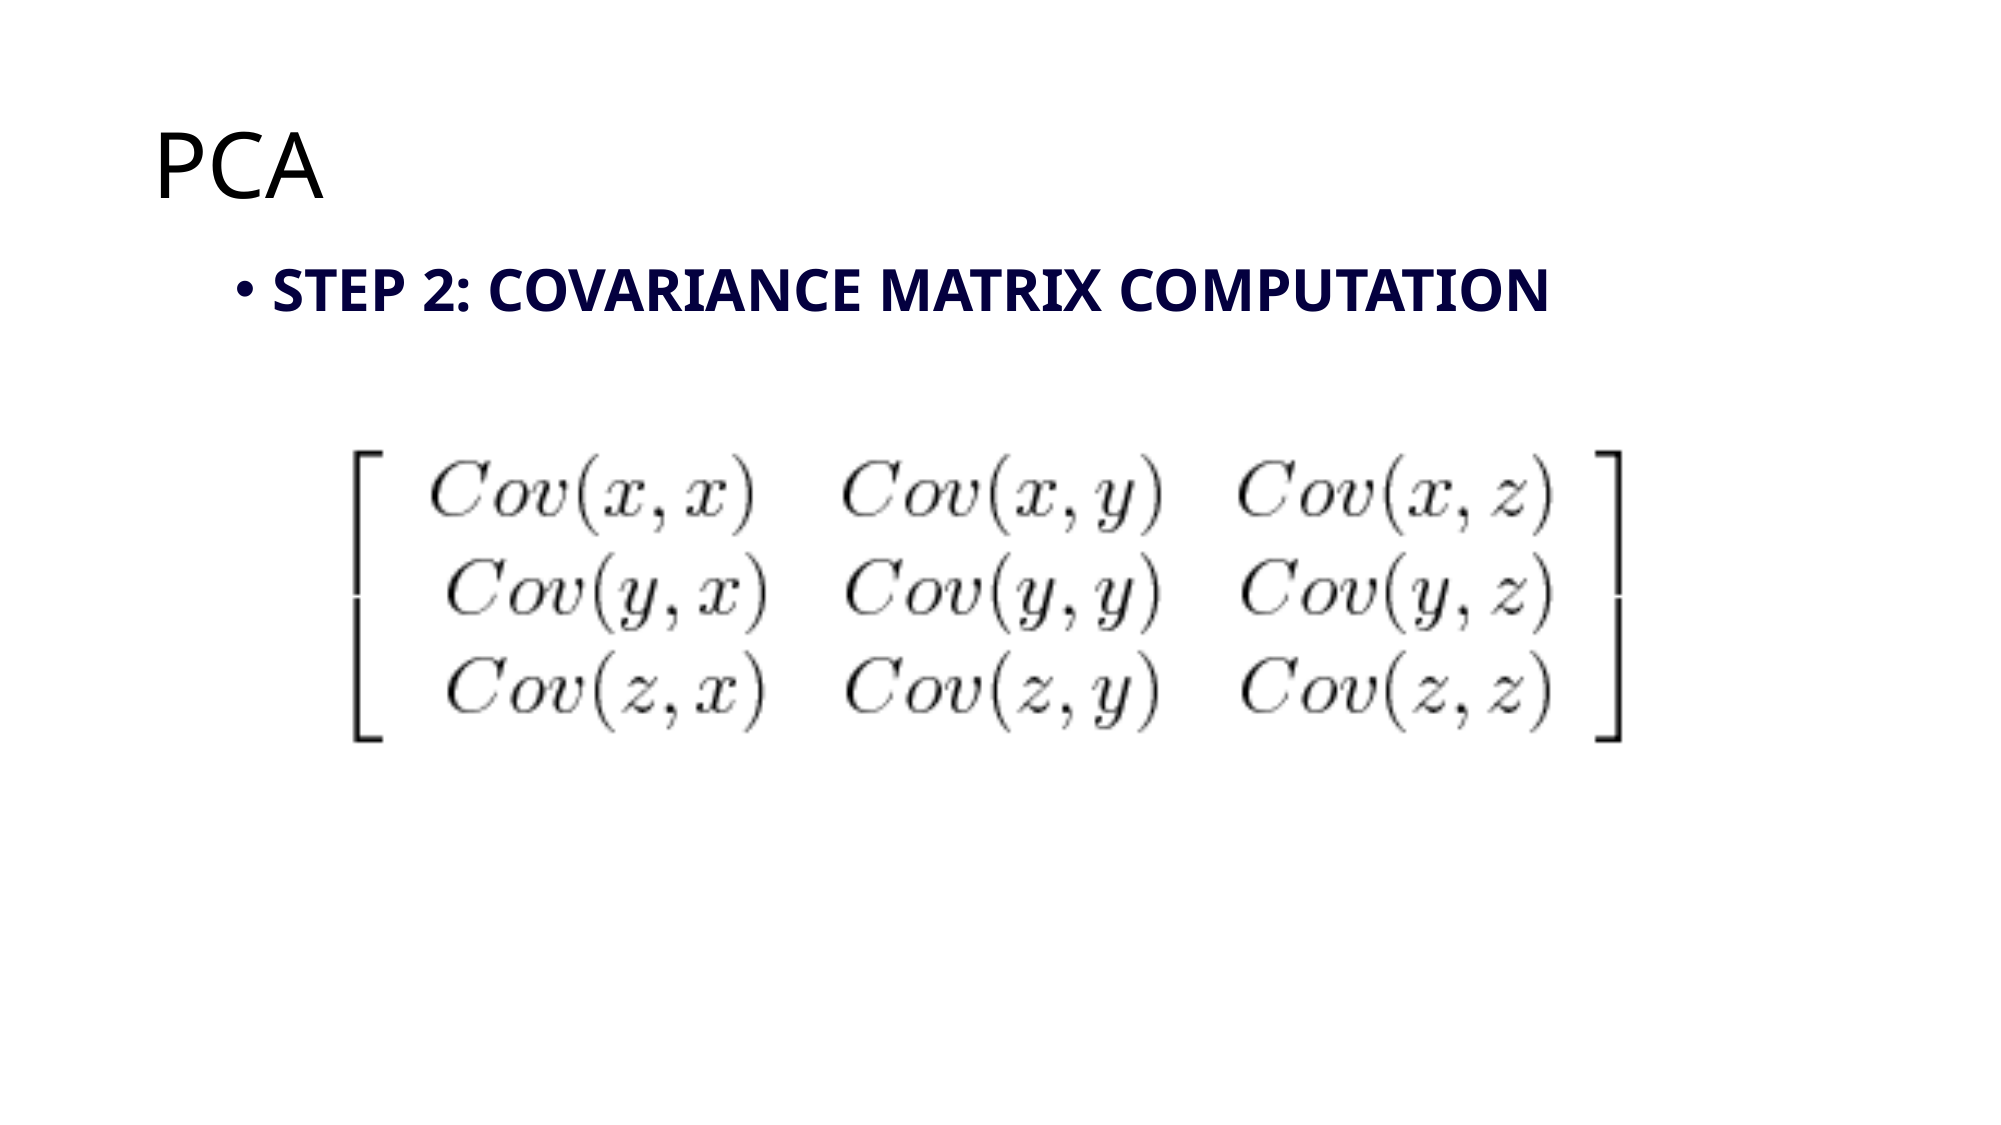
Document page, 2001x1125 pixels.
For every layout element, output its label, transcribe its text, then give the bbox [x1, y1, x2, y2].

list STEP 2: COVARIANCE MATRIX COMPUTATION [219, 253, 1926, 1125]
title PCA [137, 59, 1863, 278]
picture [325, 442, 1652, 750]
